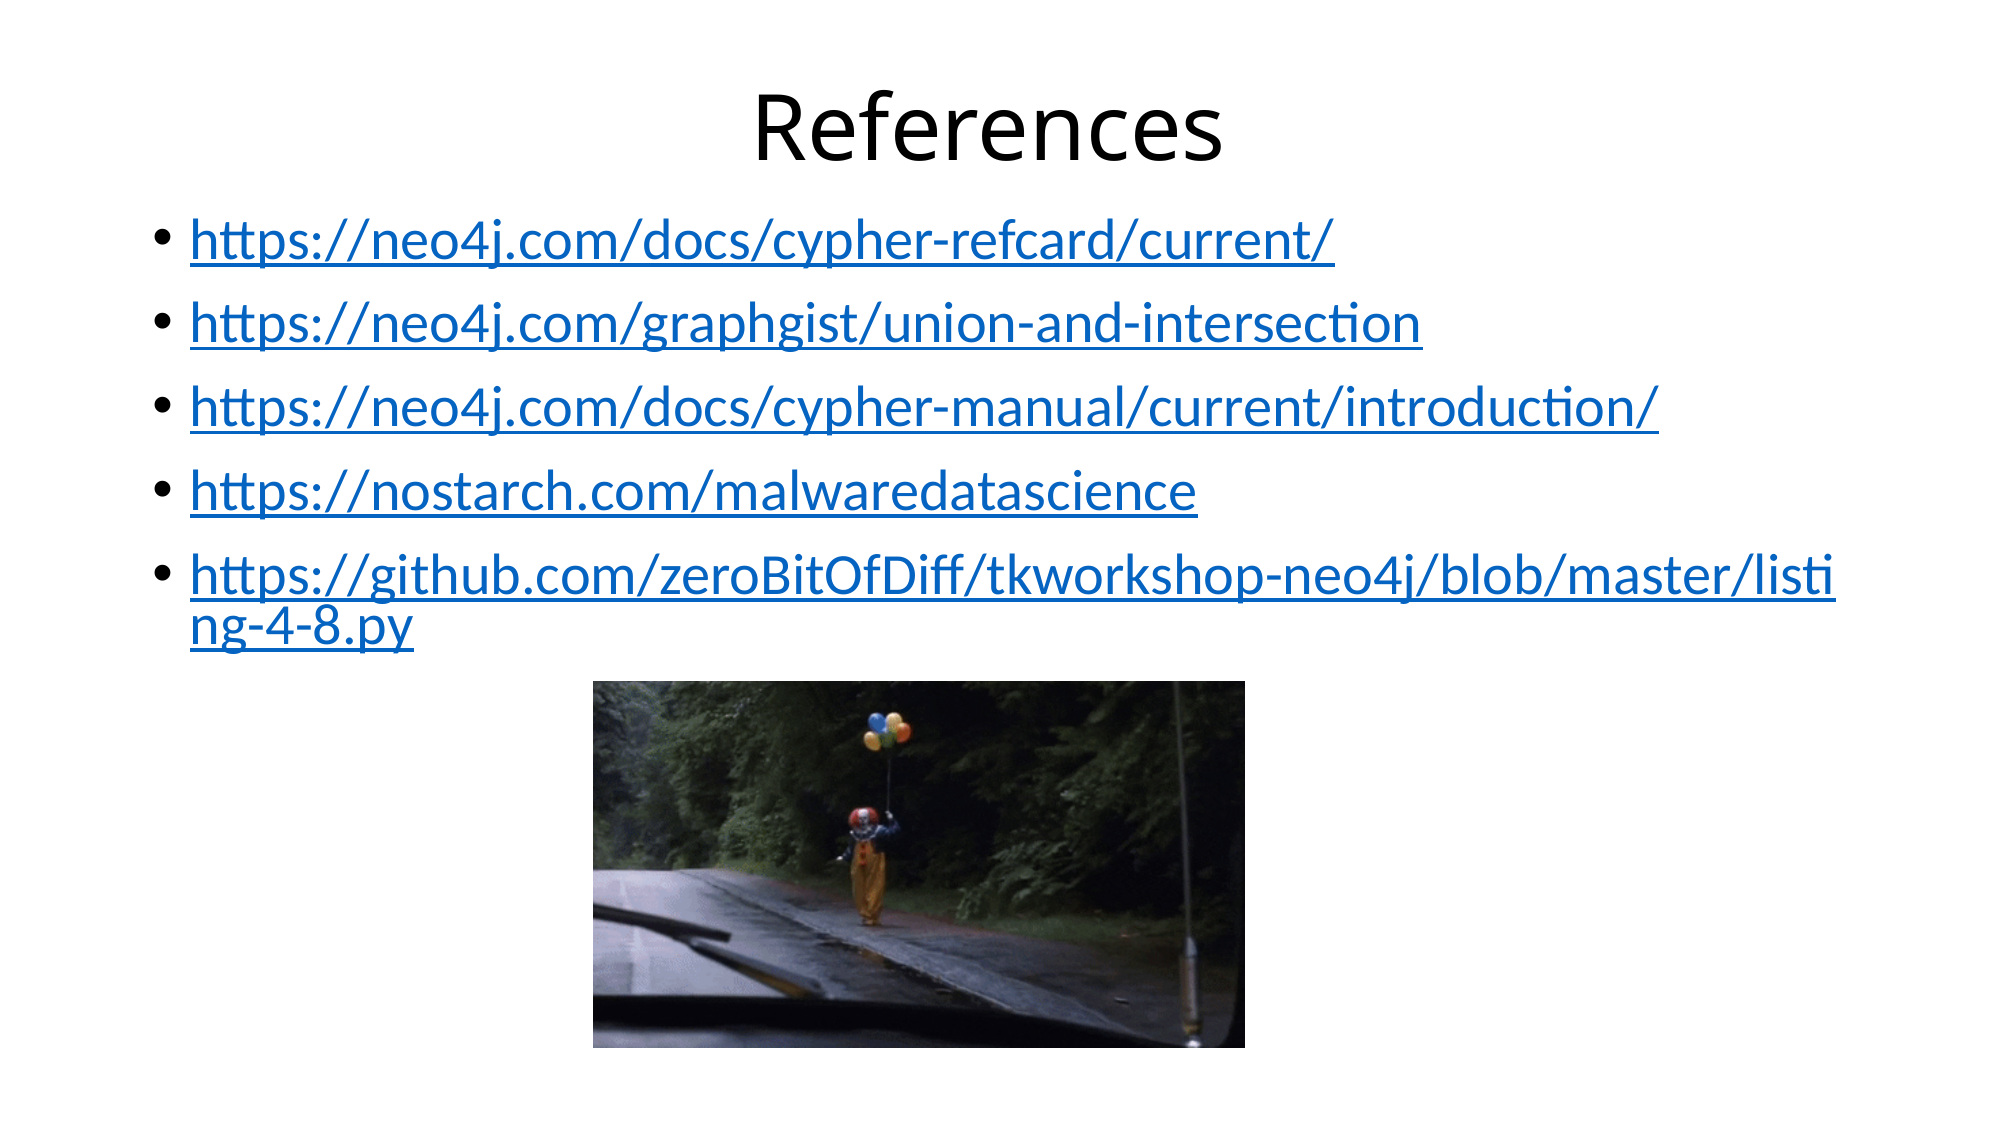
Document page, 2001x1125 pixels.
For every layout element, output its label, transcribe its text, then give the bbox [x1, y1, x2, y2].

picture [593, 681, 1245, 1048]
list https://neo4j.com/docs/cypher-refcard/current/ https://neo4j.com/graphgist/union-and-intersection https://neo4j.com/docs/cypher-manual/current/introduction/ https://nostarch.com/malwaredatascience https://github.com/zeroBitOfDiff/tkworkshop-neo4j/blob/master/listing-4-8.py [137, 201, 1863, 1014]
title References [137, 22, 1863, 201]
